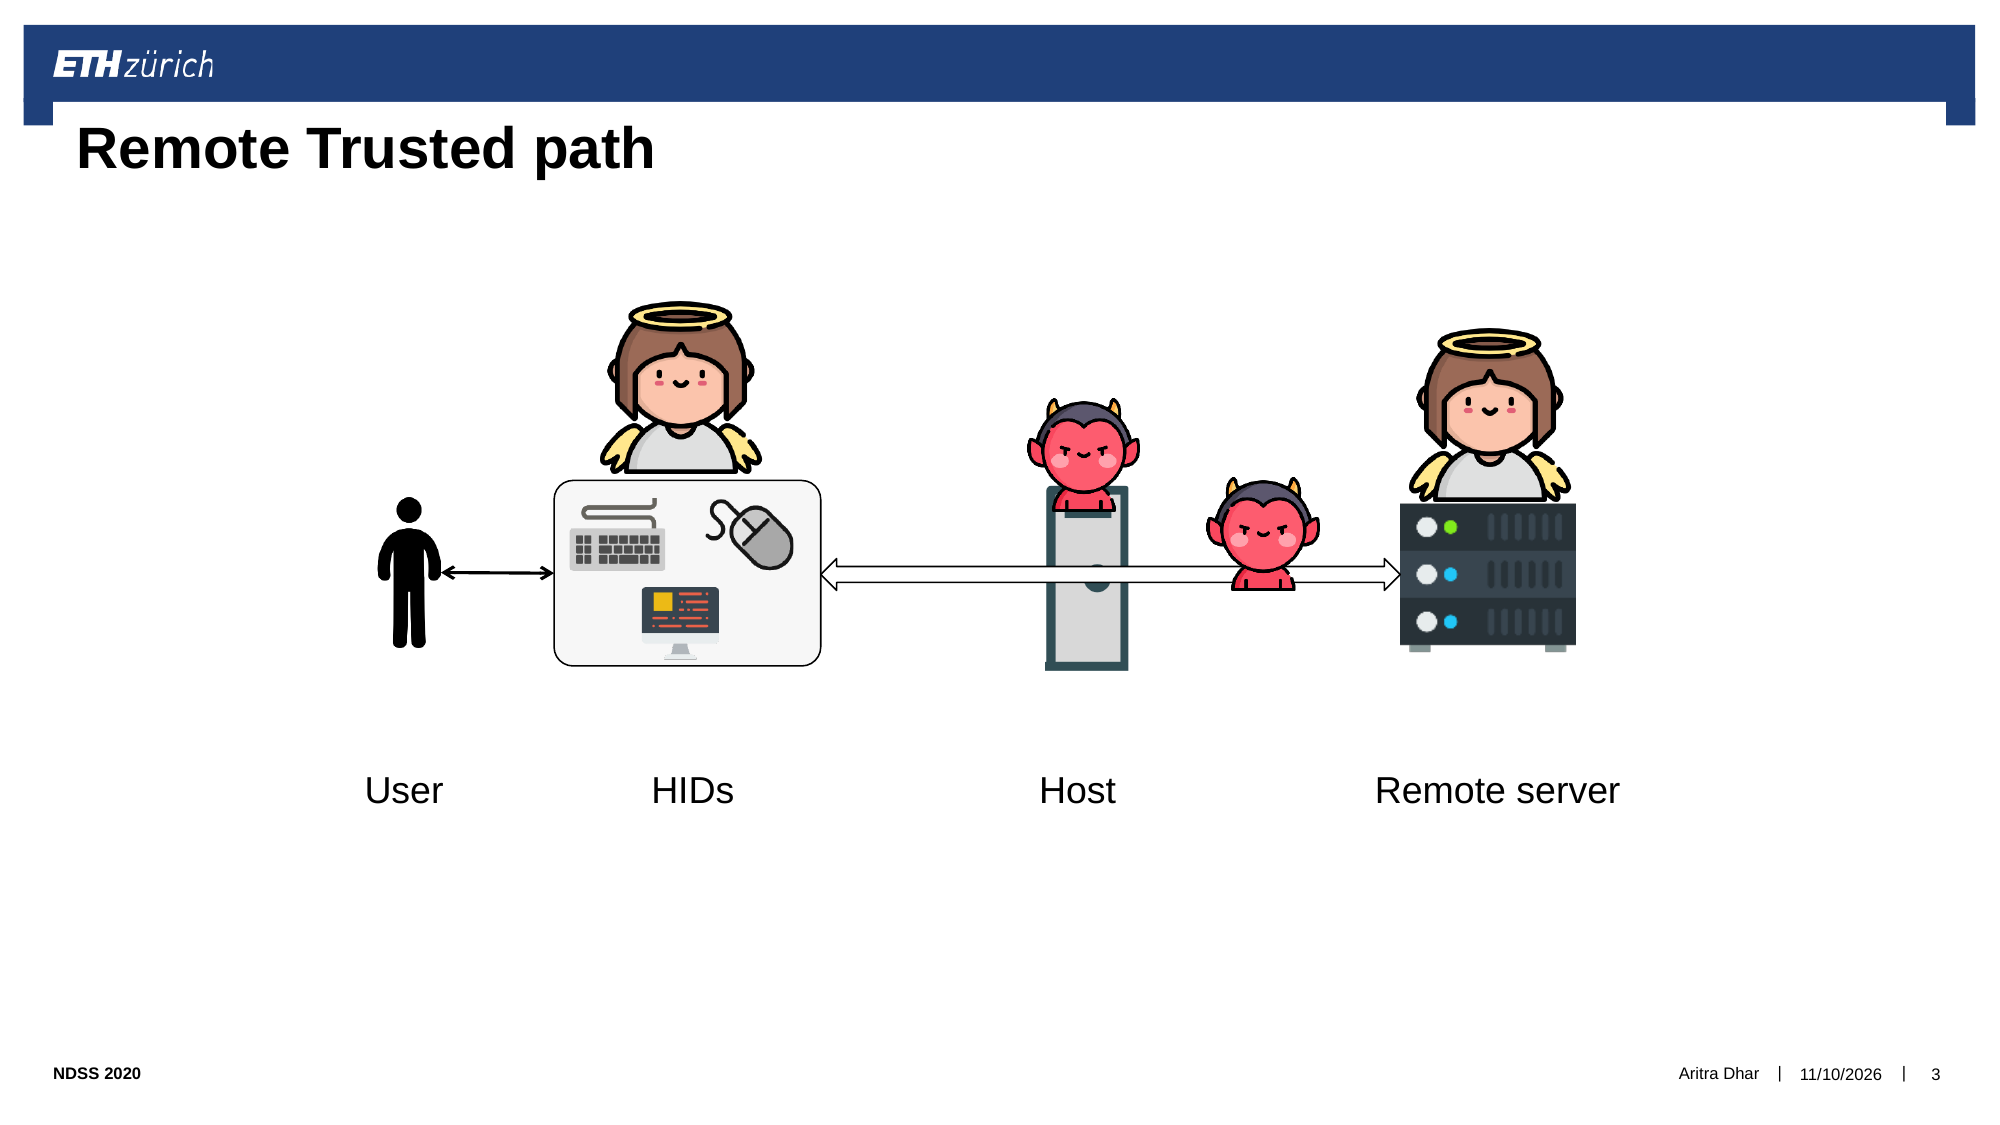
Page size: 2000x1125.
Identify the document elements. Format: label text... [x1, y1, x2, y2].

slide_number 3 [1906, 1034, 1966, 1112]
text_box HIDs [636, 758, 750, 819]
text_box User [349, 758, 459, 819]
picture [1206, 477, 1320, 591]
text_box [553, 480, 821, 667]
text_box Host [1024, 758, 1132, 819]
picture [376, 497, 442, 648]
picture [1026, 398, 1141, 672]
text_box [1326, 556, 1394, 593]
title Remote Trusted path [53, 101, 1946, 262]
text_box [1133, 564, 1201, 585]
picture [1400, 328, 1577, 667]
text_box Remote server [1360, 758, 1636, 819]
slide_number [1790, 1034, 1892, 1112]
text_box [826, 556, 1039, 593]
footer Aritra Dhar [999, 1034, 1760, 1111]
picture [593, 301, 767, 475]
